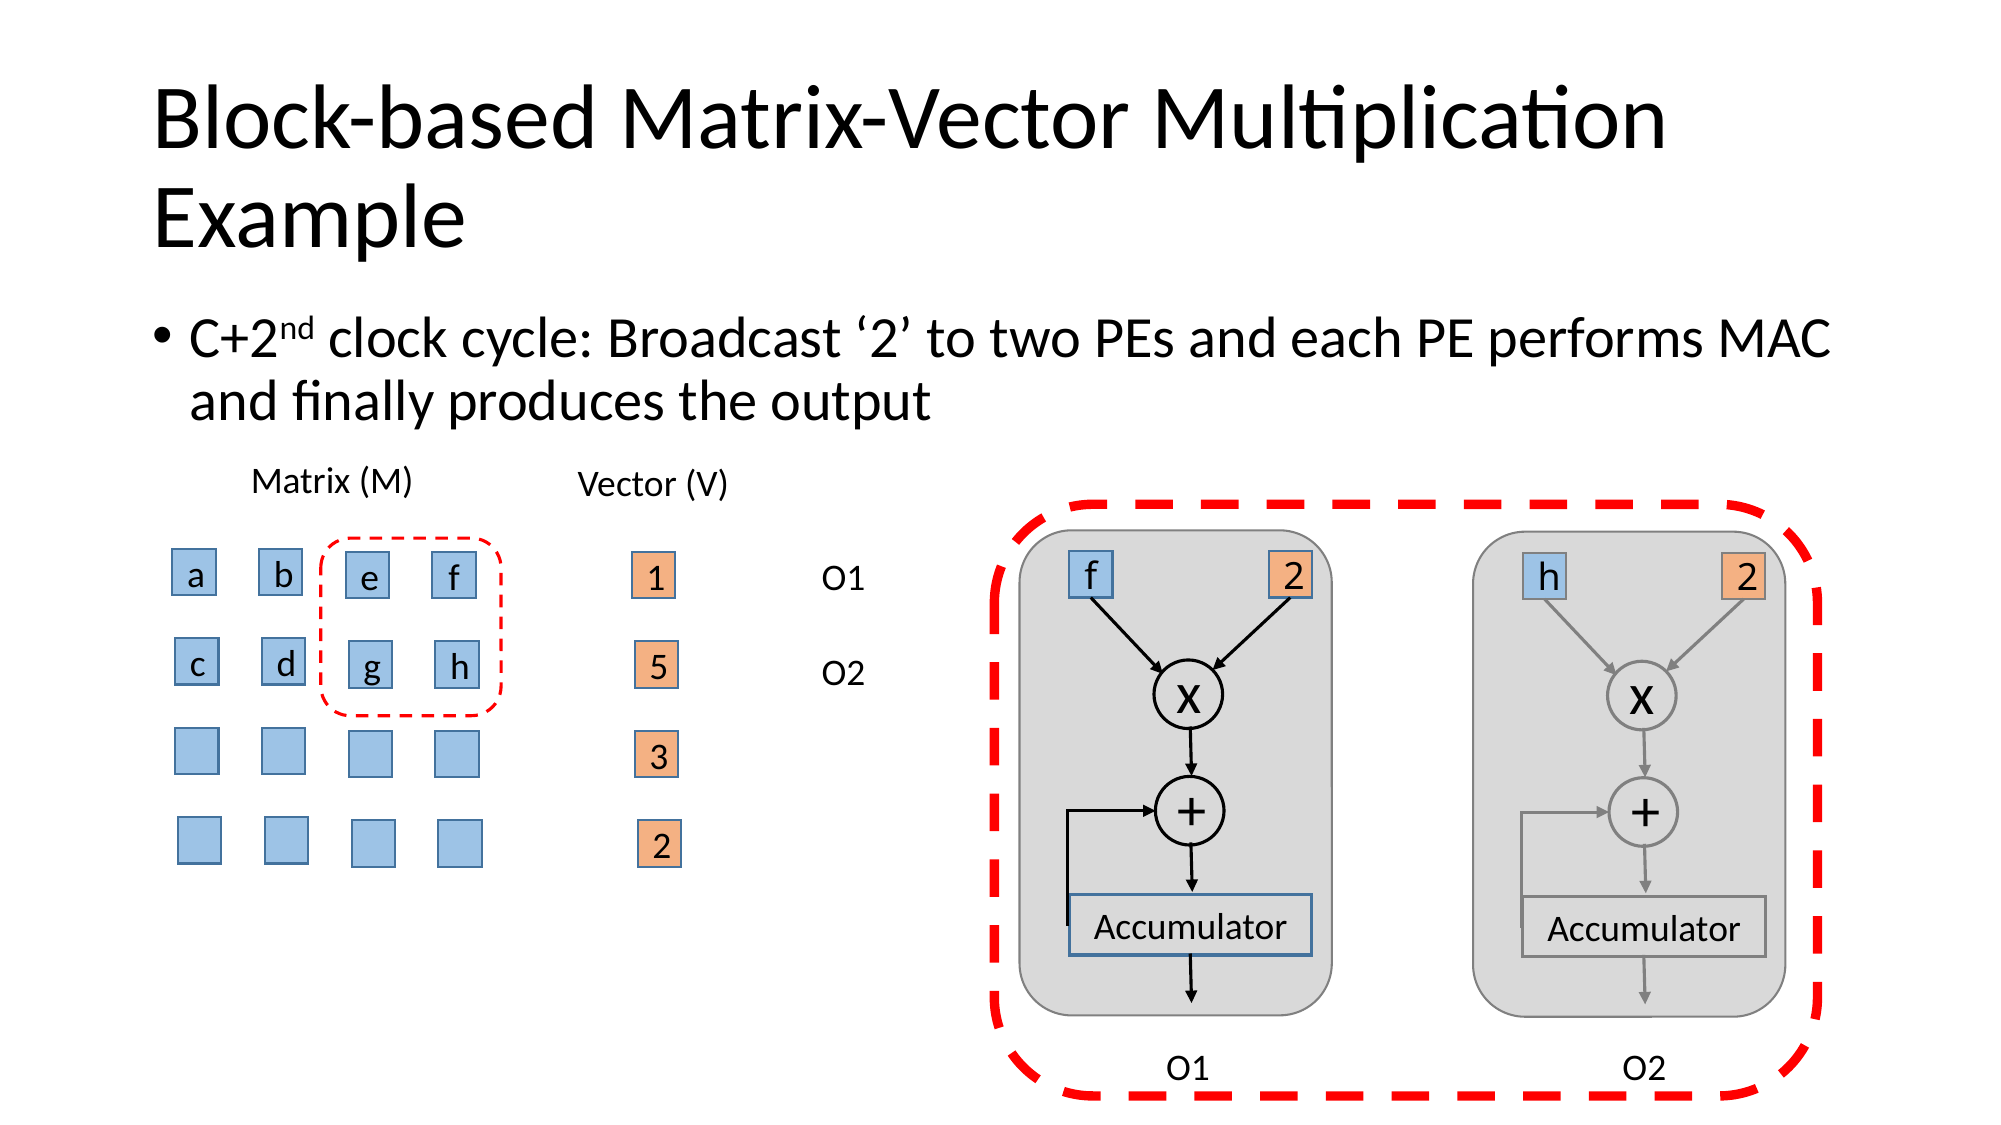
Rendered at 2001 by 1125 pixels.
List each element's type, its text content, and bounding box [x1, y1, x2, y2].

text_box Matrix (M) [236, 448, 429, 509]
text_box [174, 727, 220, 775]
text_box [1473, 531, 1786, 1017]
text_box Vector (V) [562, 451, 744, 511]
text_box 2 [637, 819, 682, 868]
title Block-based Matrix-Vector Multiplication Example [137, 59, 1863, 278]
text_box O1 [806, 545, 881, 606]
text_box [319, 537, 503, 717]
text_box [437, 819, 483, 868]
list C+2nd clock cycle: Broadcast ‘2’ to two PEs and each PE performs MAC and finally produces the output [137, 299, 1863, 1014]
text_box 1 [631, 551, 676, 599]
text_box [351, 819, 396, 868]
text_box [993, 503, 1819, 1097]
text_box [1019, 530, 1332, 1016]
text_box c [174, 637, 220, 686]
text_box [264, 816, 309, 865]
text_box O2 [806, 640, 881, 701]
text_box [434, 730, 480, 778]
text_box 5 [634, 640, 679, 689]
text_box 3 [634, 730, 679, 778]
text_box b [258, 548, 303, 596]
text_box [348, 730, 393, 778]
text_box [261, 727, 306, 775]
text_box d [261, 637, 306, 686]
text_box a [171, 548, 217, 596]
text_box [177, 816, 222, 865]
